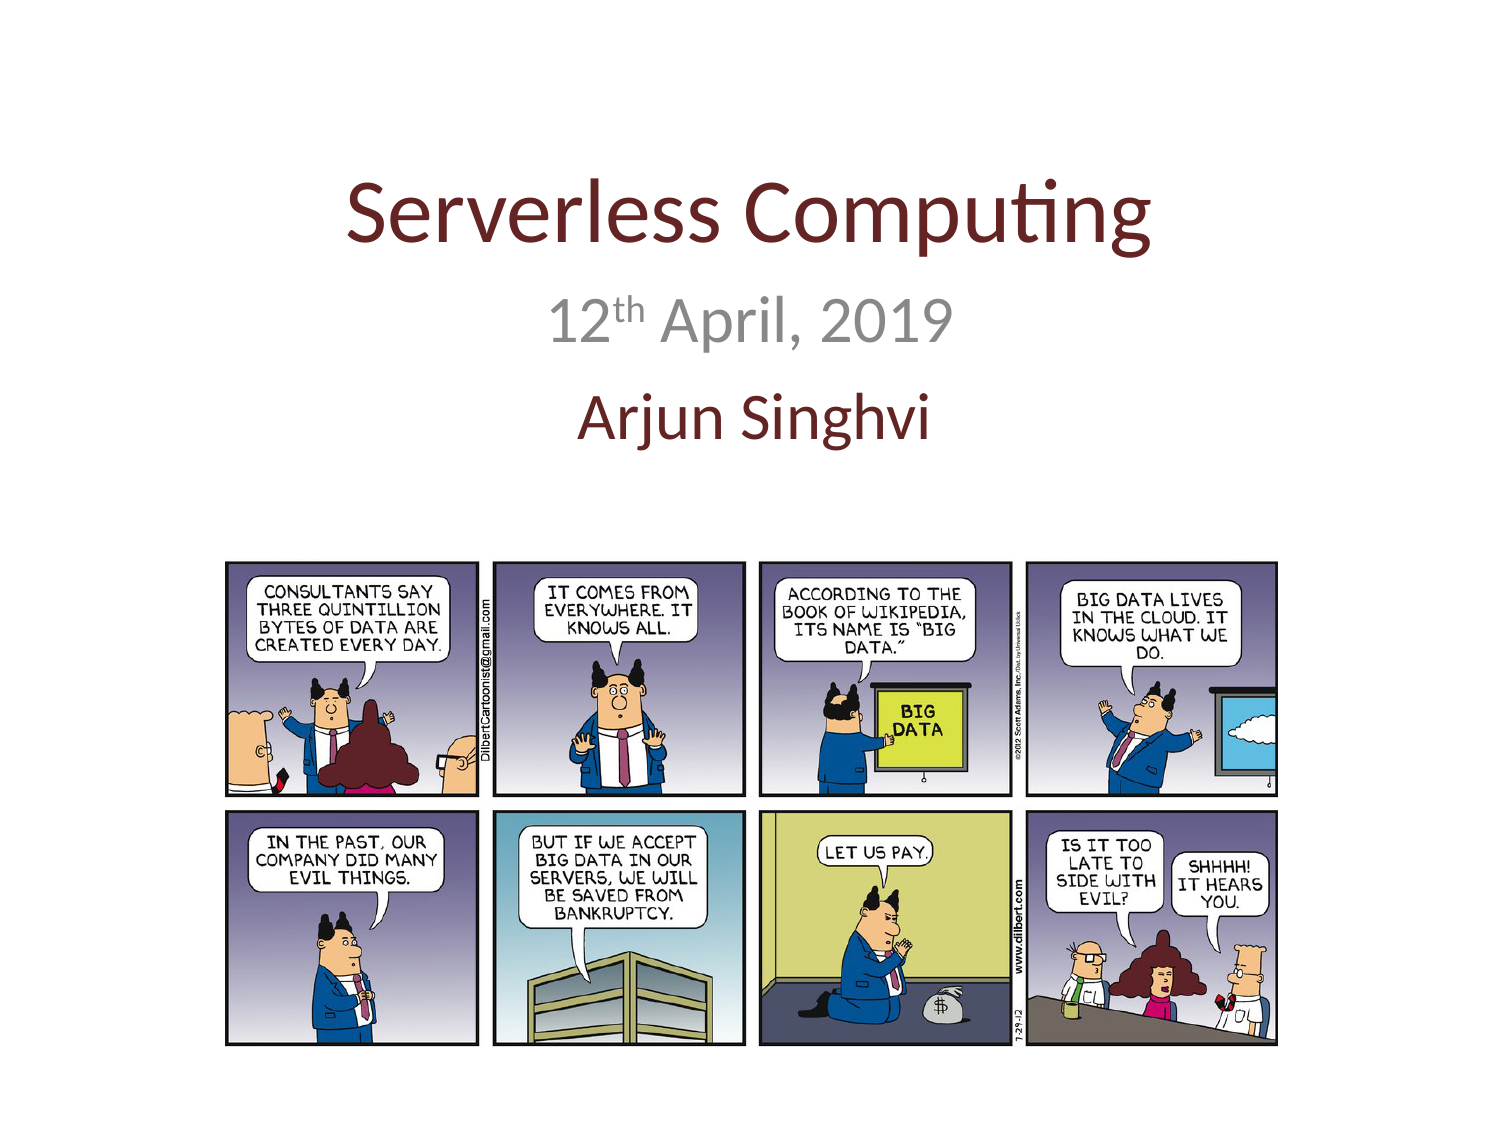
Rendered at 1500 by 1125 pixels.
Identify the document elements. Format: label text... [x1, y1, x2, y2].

subtitle 12th April, 2019 [225, 268, 1275, 554]
title Serverless Computing [112, 85, 1388, 327]
picture [224, 555, 1278, 1047]
text_box Arjun Singhvi [478, 365, 1032, 485]
